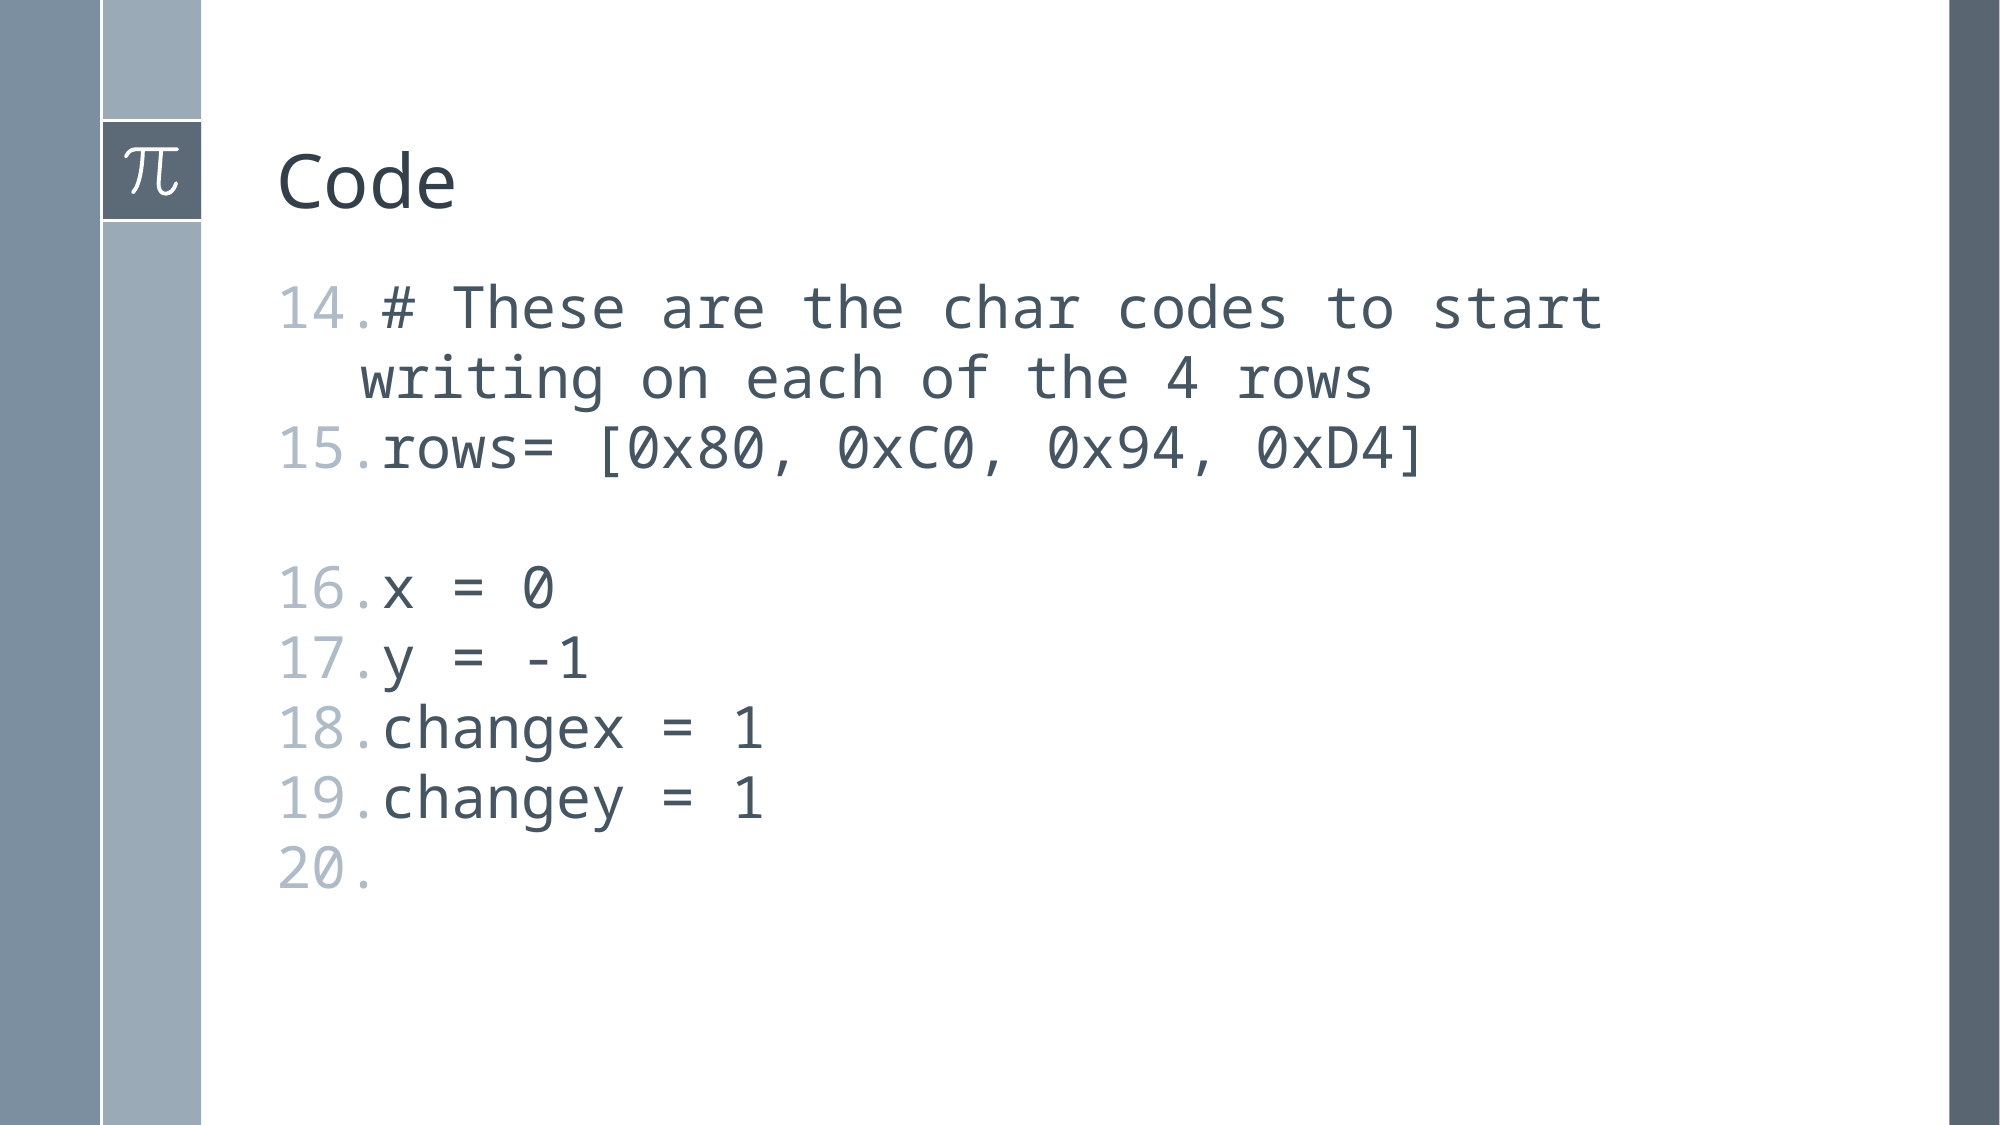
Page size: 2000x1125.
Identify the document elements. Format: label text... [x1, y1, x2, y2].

list # These are the char codes to start writing on each of the 4 rows rows= [0x80, 0xC0, 0x94, 0xD4] x = 0 y = -1 changex = 1 changey = 1 [261, 262, 1867, 1013]
title Code [261, 29, 1867, 233]
